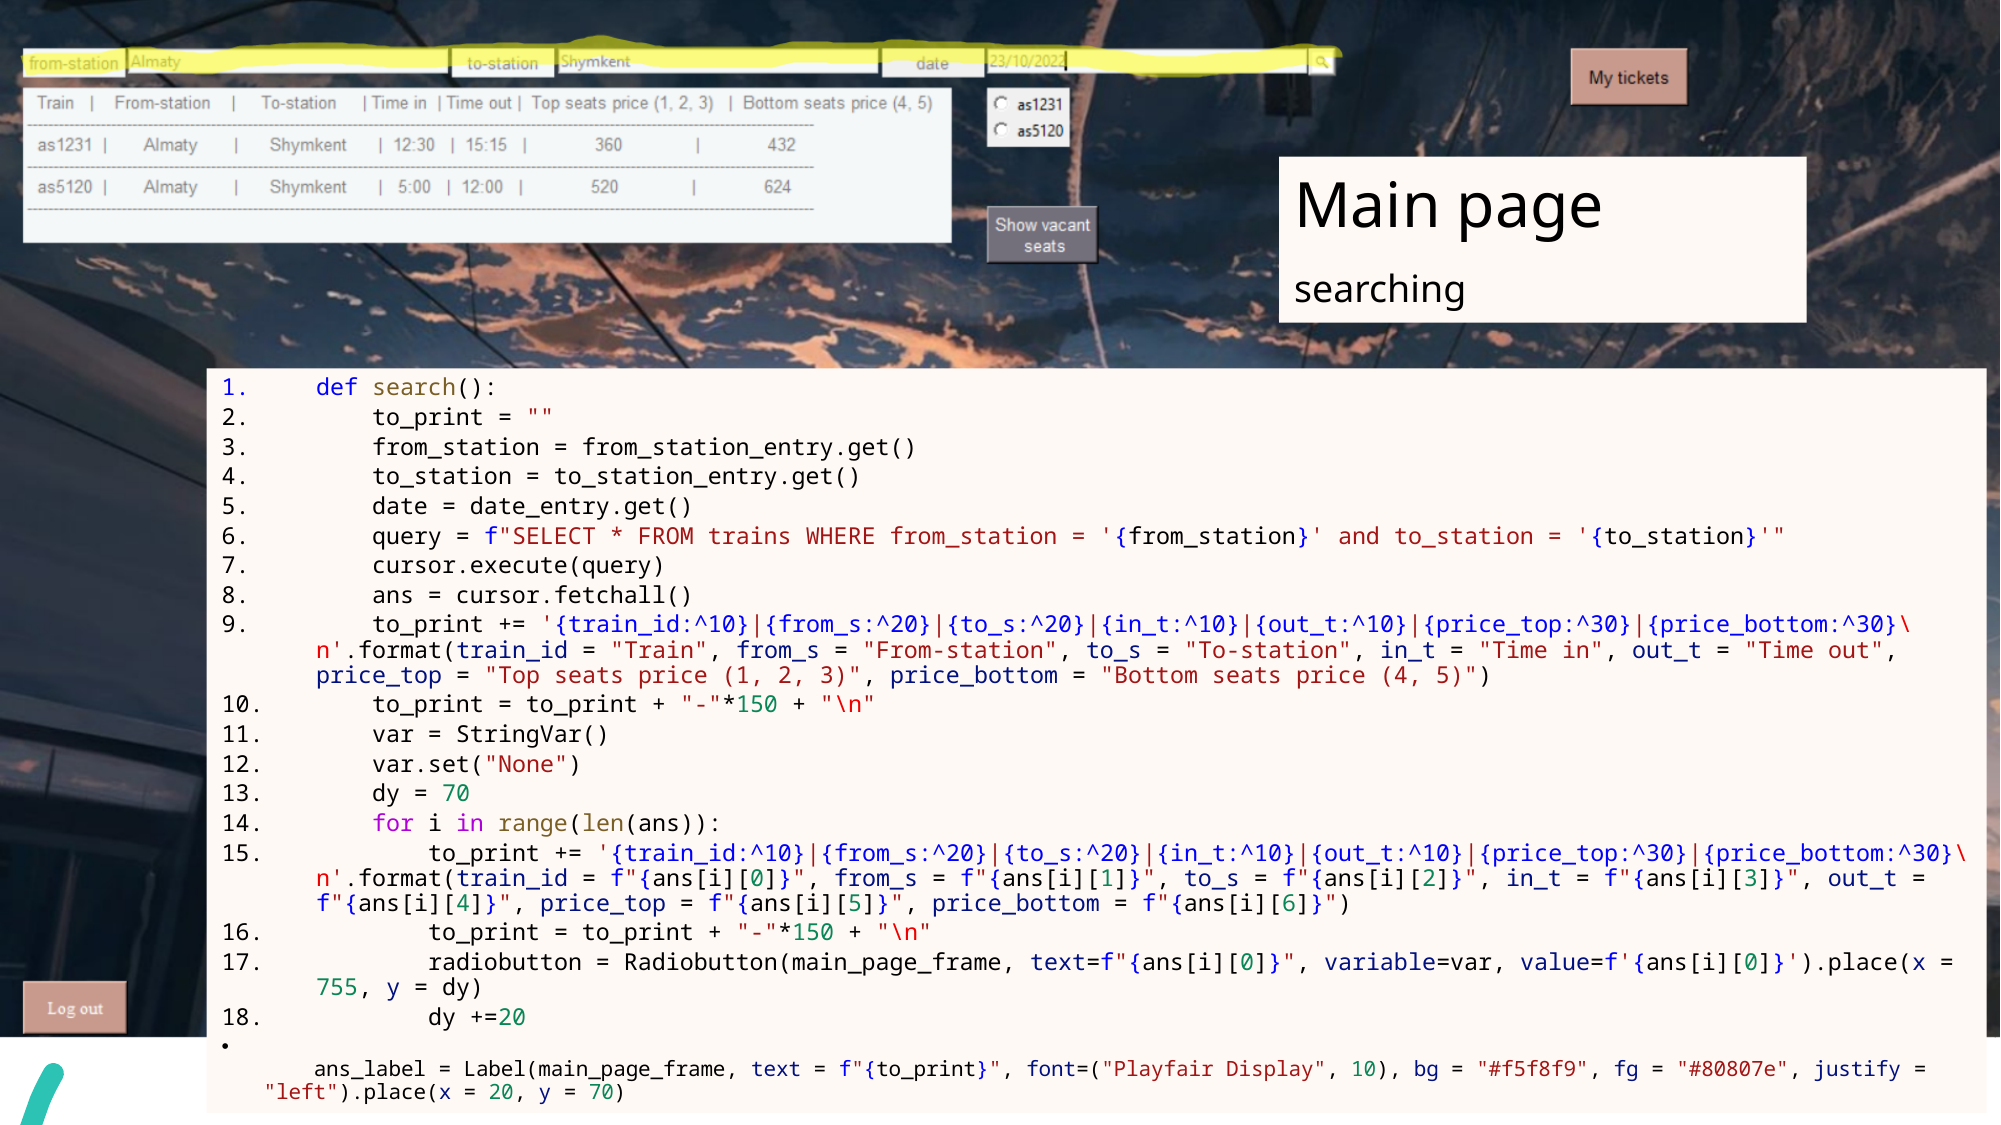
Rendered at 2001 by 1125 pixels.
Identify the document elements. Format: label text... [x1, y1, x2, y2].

list def search(): to_print = "" from_station = from_station_entry.get() to_station = to_station_entry.get() date = date_entry.get() query = f"SELECT * FROM trains WHERE from_station = '{from_station}' and to_station = '{to_station}'" cursor.execute(query) ans = cursor.fetchall() to_print += '{train_id:^10}|{from_s:^20}|{to_s:^20}|{in_t:^10}|{out_t:^10}|{price_top:^30}|{price_bottom:^30}\n'.format(train_id = "Train", from_s = "From-station", to_s = "To-station", in_t = "Time in", out_t = "Time out", price_top = "Top seats price (1, 2, 3)", price_bottom = "Bottom seats price (4, 5)") to_print = to_print + "-"*150 + "\n" var = StringVar() var.set("None") dy = 70 for i in range(len(ans)): to_print += '{train_id:^10}|{from_s:^20}|{to_s:^20}|{in_t:^10}|{out_t:^10}|{price_top:^30}|{price_bottom:^30}\n'.format(train_id = f"{ans[i][0]}", from_s = f"{ans[i][1]}", to_s = f"{ans[i][2]}", in_t = f"{ans[i][3]}", out_t = f"{ans[i][4]}", price_top = f"{ans[i][5]}", price_bottom = f"{ans[i][6]}") to_print = to_print + "-"*150 + "\n" radiobutton = Radiobutton(main_page_frame, text=f"{ans[i][0]}", variable=var, value=f'{ans[i][0]}').place(x = 755, y = dy) dy +=20 ans_label = Label(main_page_frame, text = f"{to_print}", font=("Playfair Display", 10), bg = "#f5f8f9", fg = "#80807e", justify = "left").place(x = 20, y = 70) [206, 1038, 1987, 1113]
picture [0, 0, 2000, 1038]
